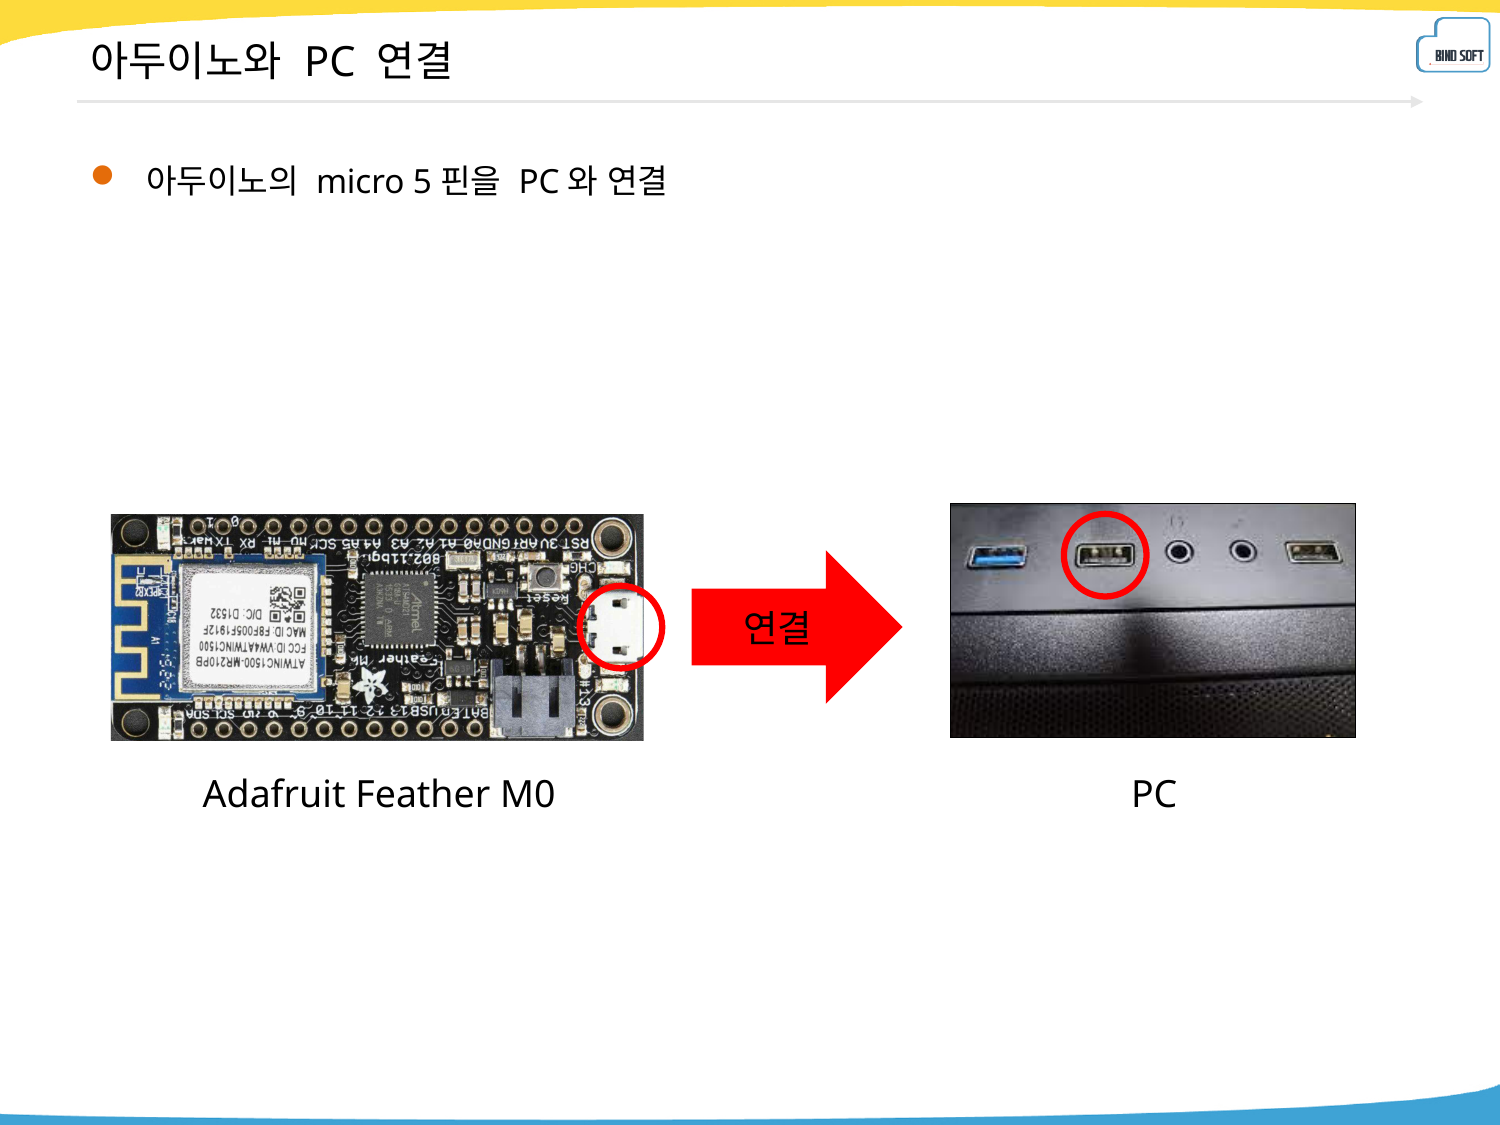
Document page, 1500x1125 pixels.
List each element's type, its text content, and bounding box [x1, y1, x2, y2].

list 아두이노의 micro 5핀을 PC와 연결 [75, 152, 1425, 1055]
picture [110, 513, 644, 741]
text_box 연결 [691, 550, 903, 704]
picture [0, 1084, 1500, 1125]
text_box [648, 596, 663, 659]
text_box PC [1116, 763, 1208, 823]
text_box Adafruit Feather M0 [187, 763, 567, 823]
title 아두이노와 PC 연결 [75, 11, 1425, 108]
picture [0, 0, 1500, 74]
picture [950, 503, 1356, 738]
